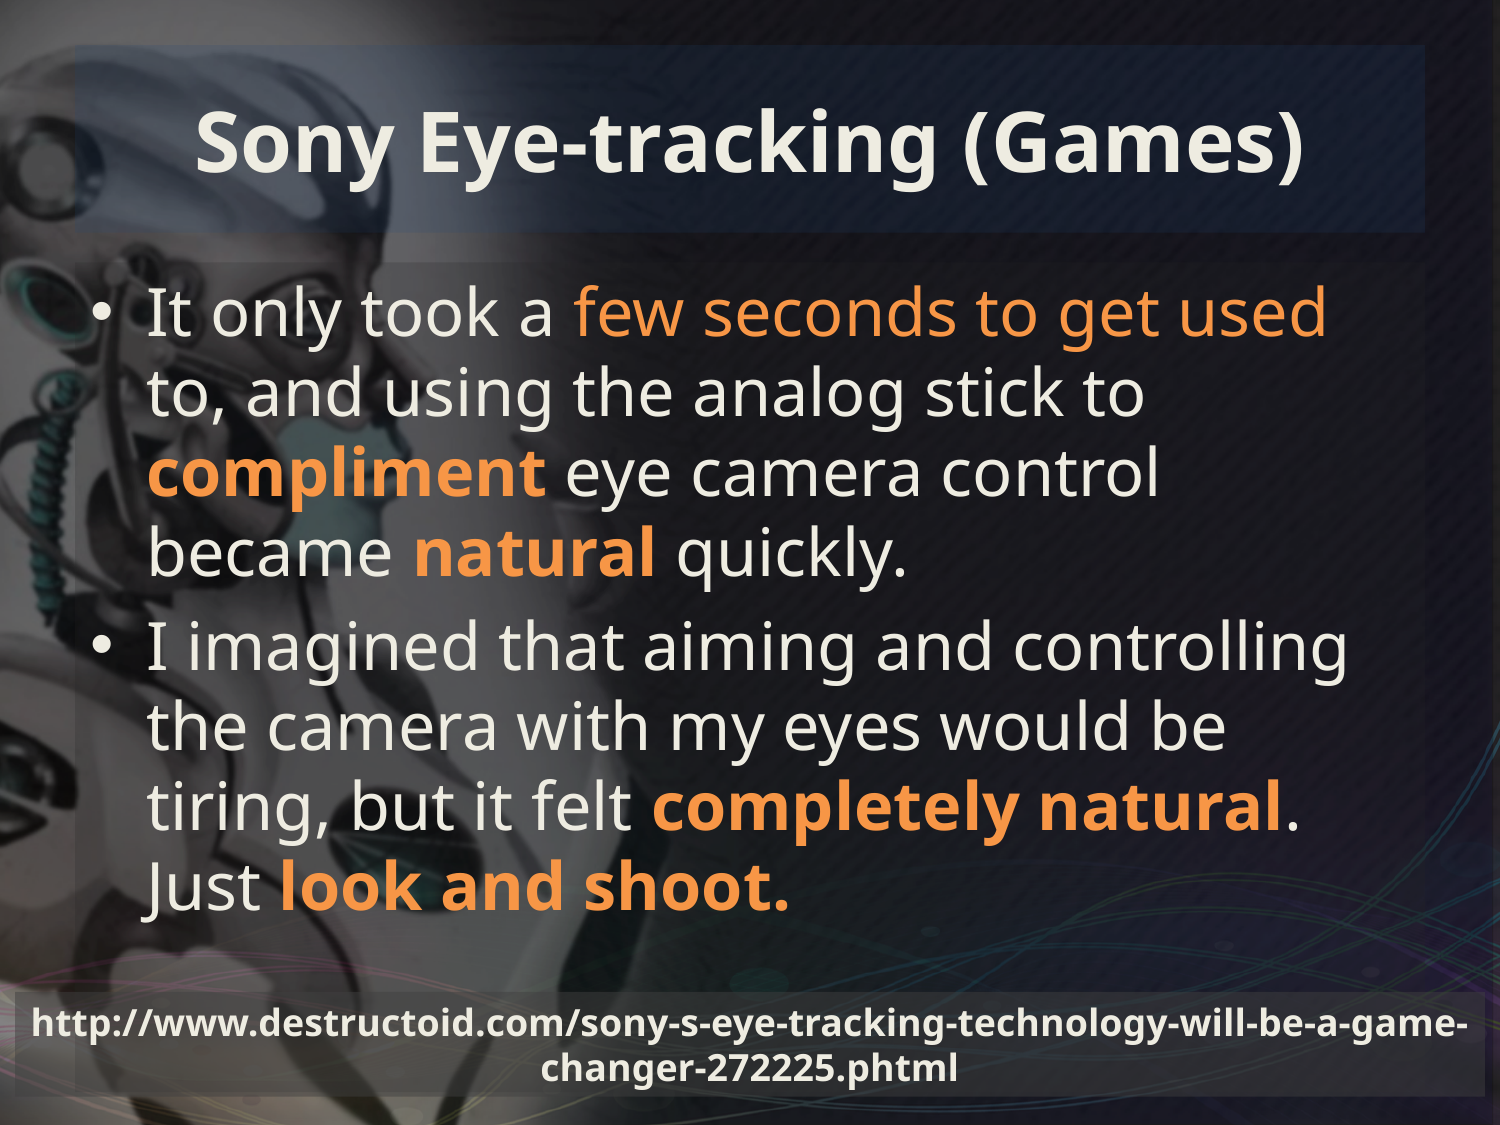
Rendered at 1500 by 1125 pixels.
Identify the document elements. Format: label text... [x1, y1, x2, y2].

picture [0, 0, 1500, 1125]
list It only took a few seconds to get used to, and using the analog stick to compliment eye camera control became natural quickly. I imagined that aiming and controlling the camera with my eyes would be tiring, but it felt completely natural. Just look and shoot. [75, 262, 1425, 991]
text_box http://www.destructoid.com/sony-s-eye-tracking-technology-will-be-a-game-changer-272225.phtml [15, 991, 1485, 1097]
title Sony Eye-tracking (Games) [75, 45, 1425, 233]
